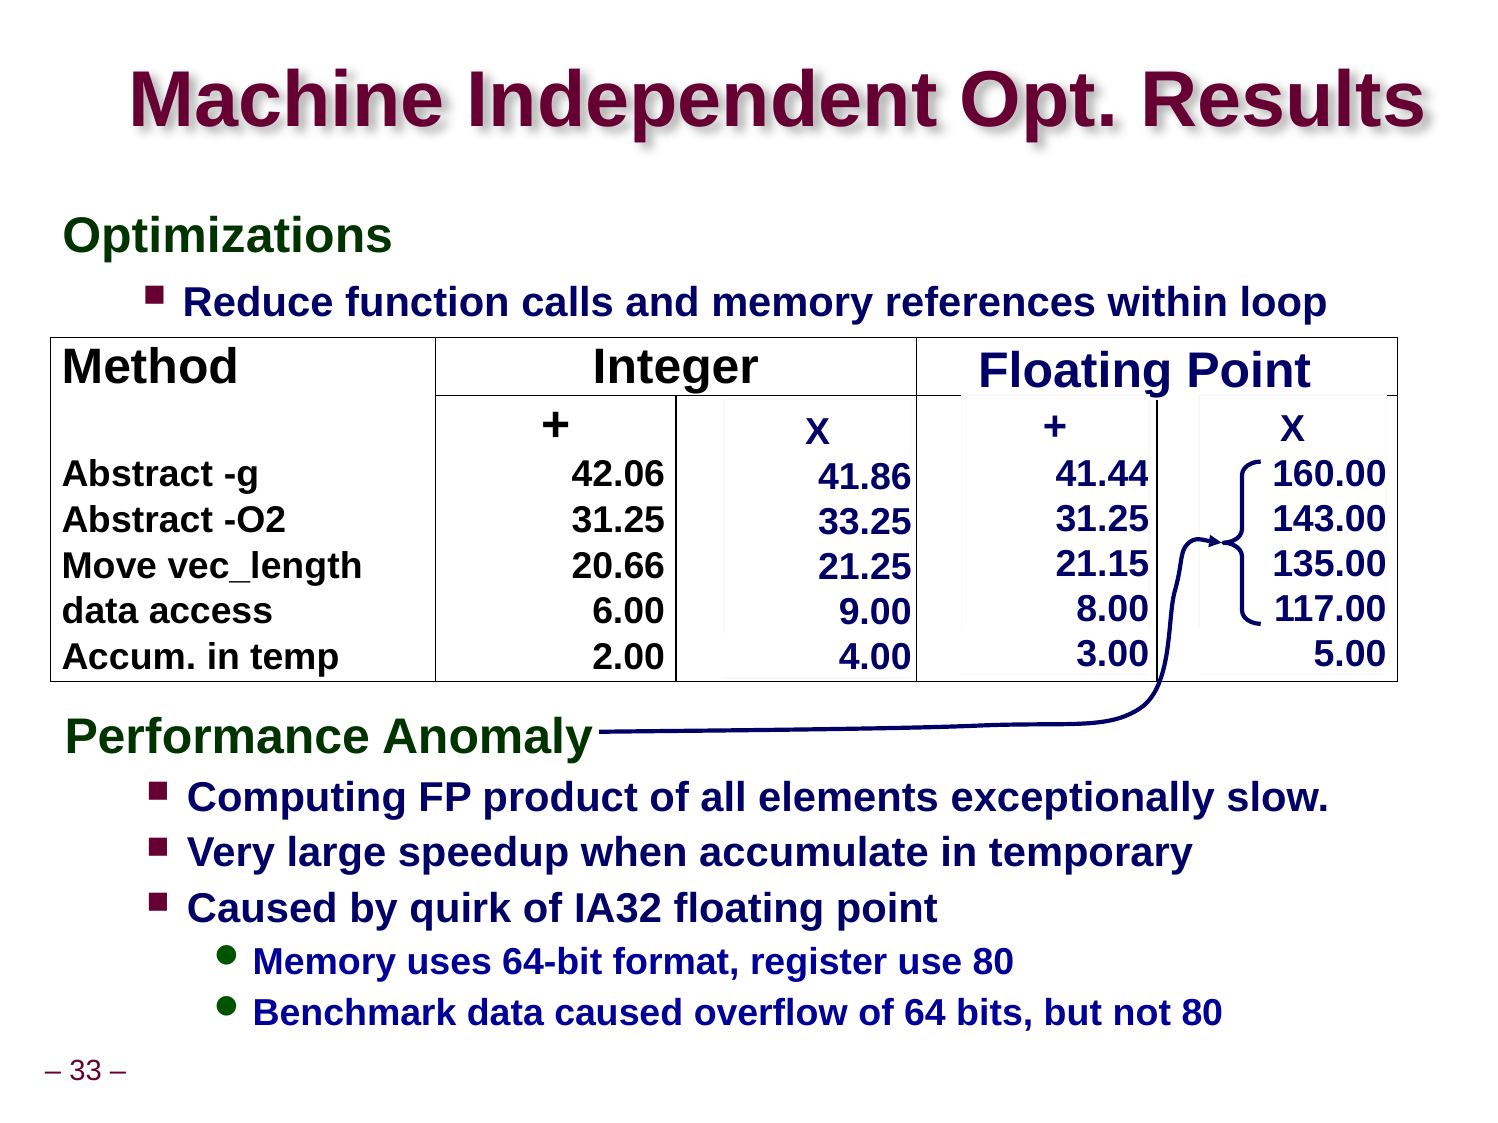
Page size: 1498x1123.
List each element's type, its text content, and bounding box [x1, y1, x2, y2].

list Optimizations Reduce function calls and memory references within loop [47, 199, 1409, 460]
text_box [49, 336, 1399, 460]
title Machine Independent Opt. Results [128, 54, 1461, 149]
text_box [49, 461, 1411, 974]
